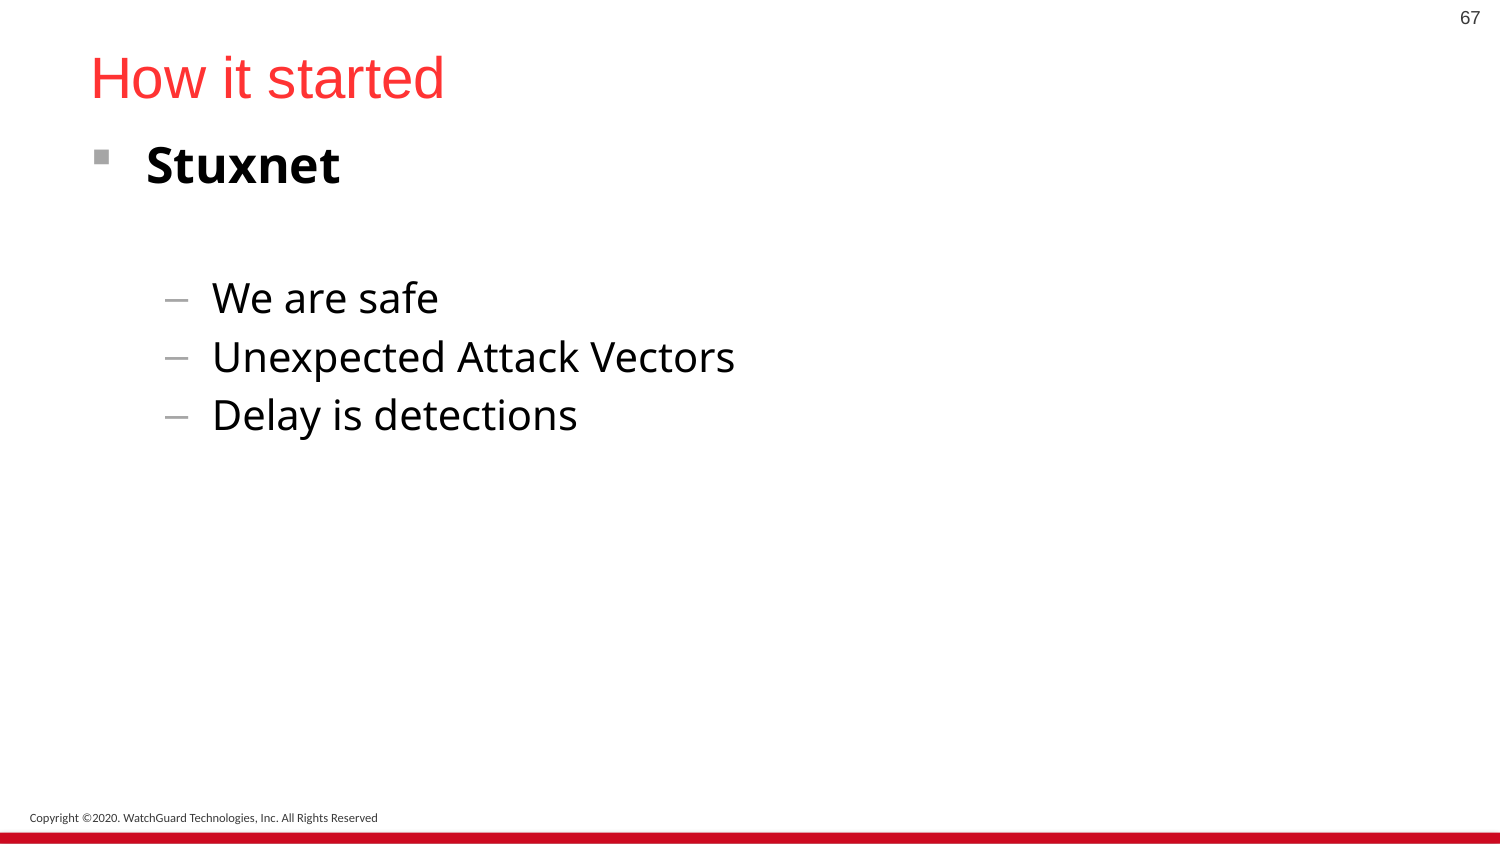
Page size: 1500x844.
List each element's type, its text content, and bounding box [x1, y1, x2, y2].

title How it started [75, 33, 1425, 117]
slide_number 67 [1398, 0, 1497, 40]
list Stuxnet We are safe Unexpected Attack Vectors Delay is detections [75, 126, 1425, 755]
